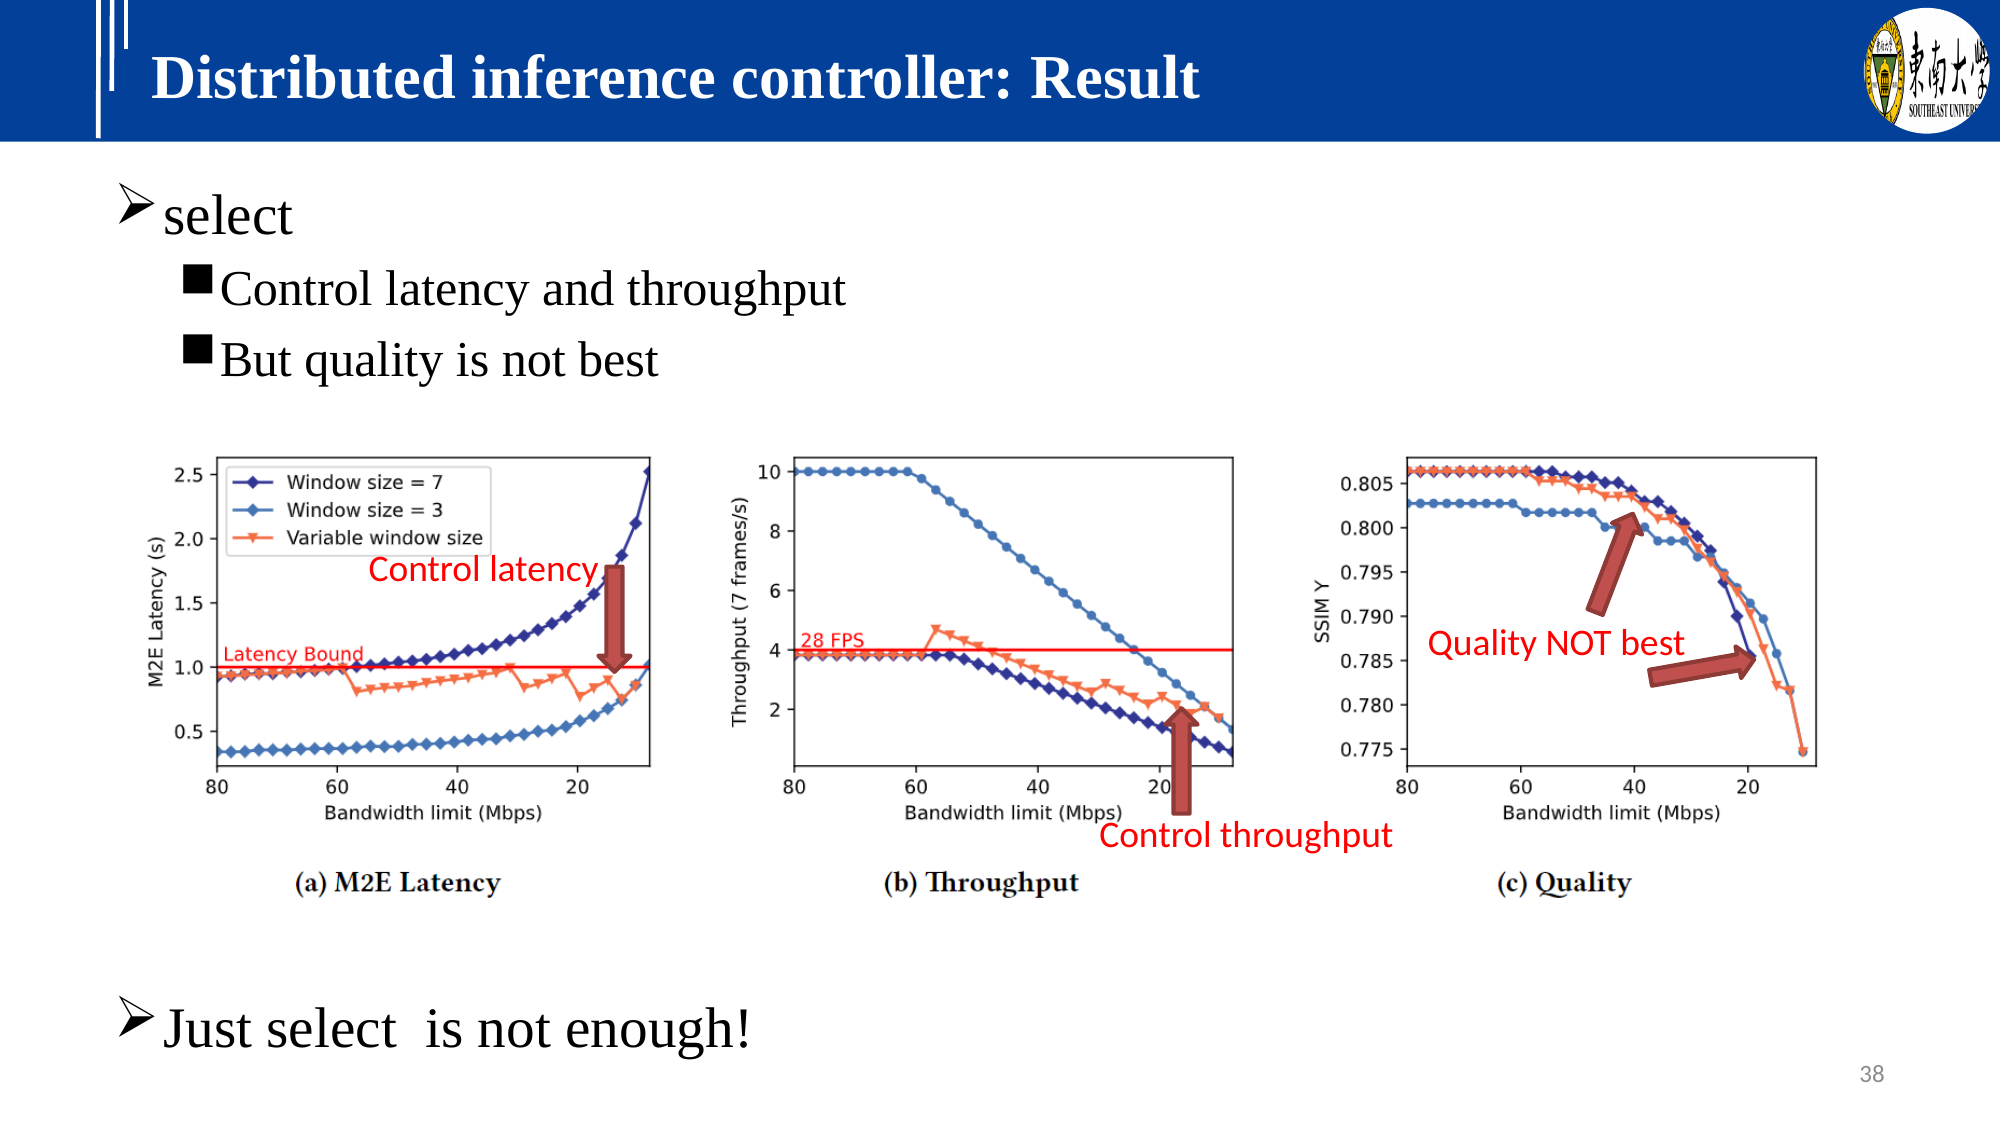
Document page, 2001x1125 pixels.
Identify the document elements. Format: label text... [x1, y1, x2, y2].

picture [1881, 7, 1990, 134]
picture [98, 420, 1899, 927]
title Distributed inference controller: Result [136, 27, 1961, 119]
slide_number 38 [1433, 1042, 1900, 1103]
